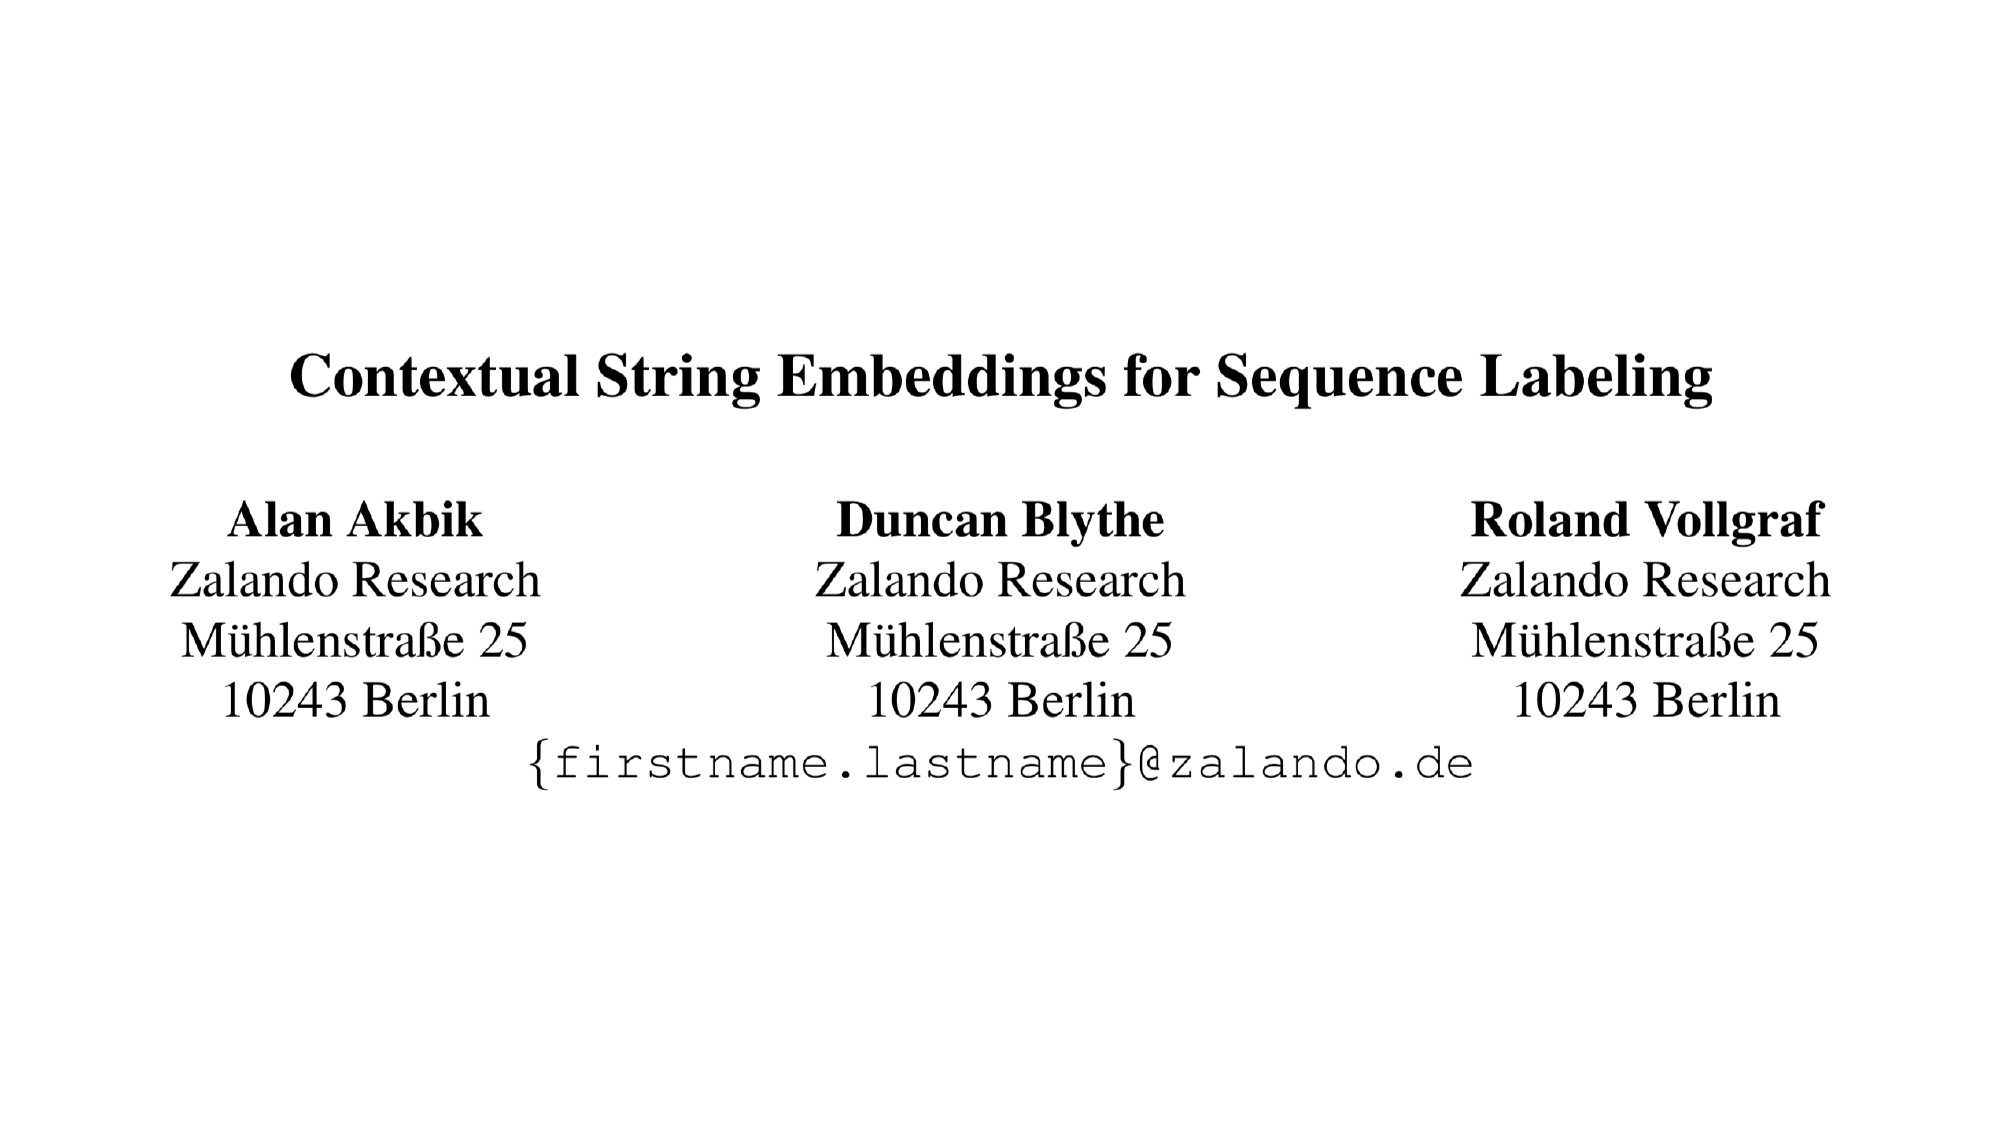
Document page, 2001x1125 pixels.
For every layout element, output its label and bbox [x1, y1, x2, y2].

picture [102, 318, 1929, 904]
